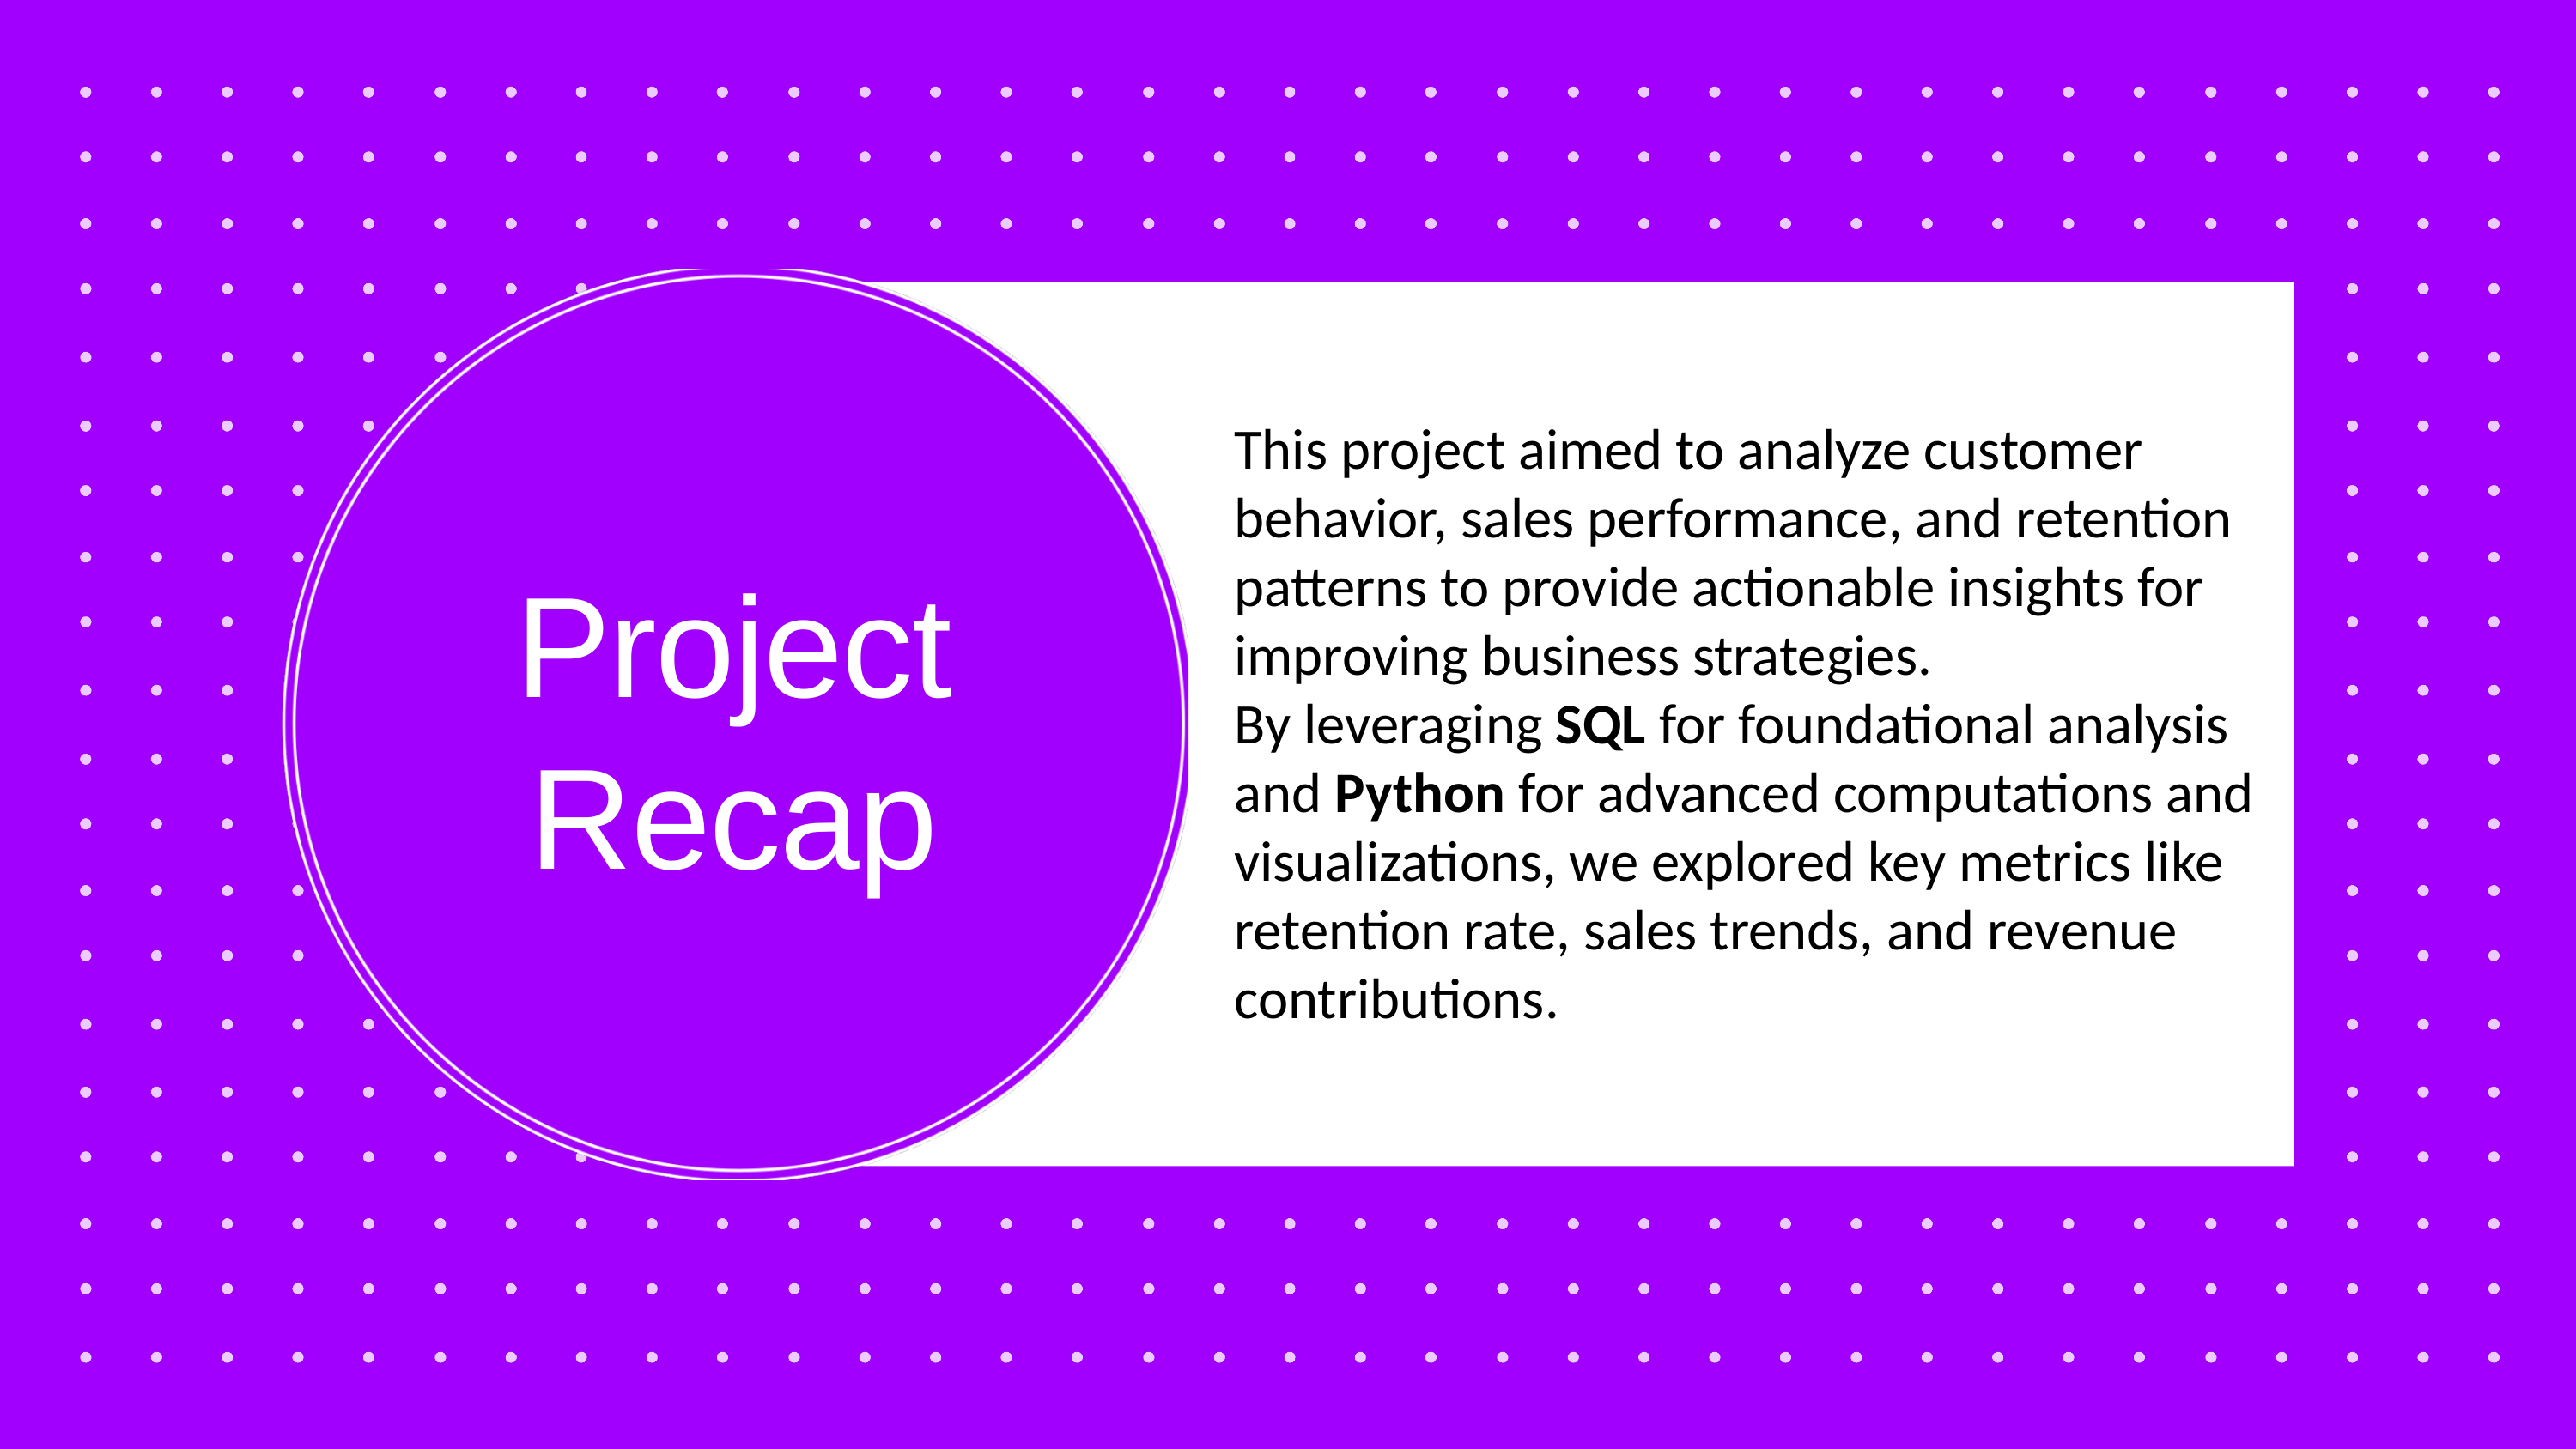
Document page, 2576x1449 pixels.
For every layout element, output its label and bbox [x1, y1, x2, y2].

text_box [72, 82, 2504, 1367]
picture [278, 268, 1189, 1180]
